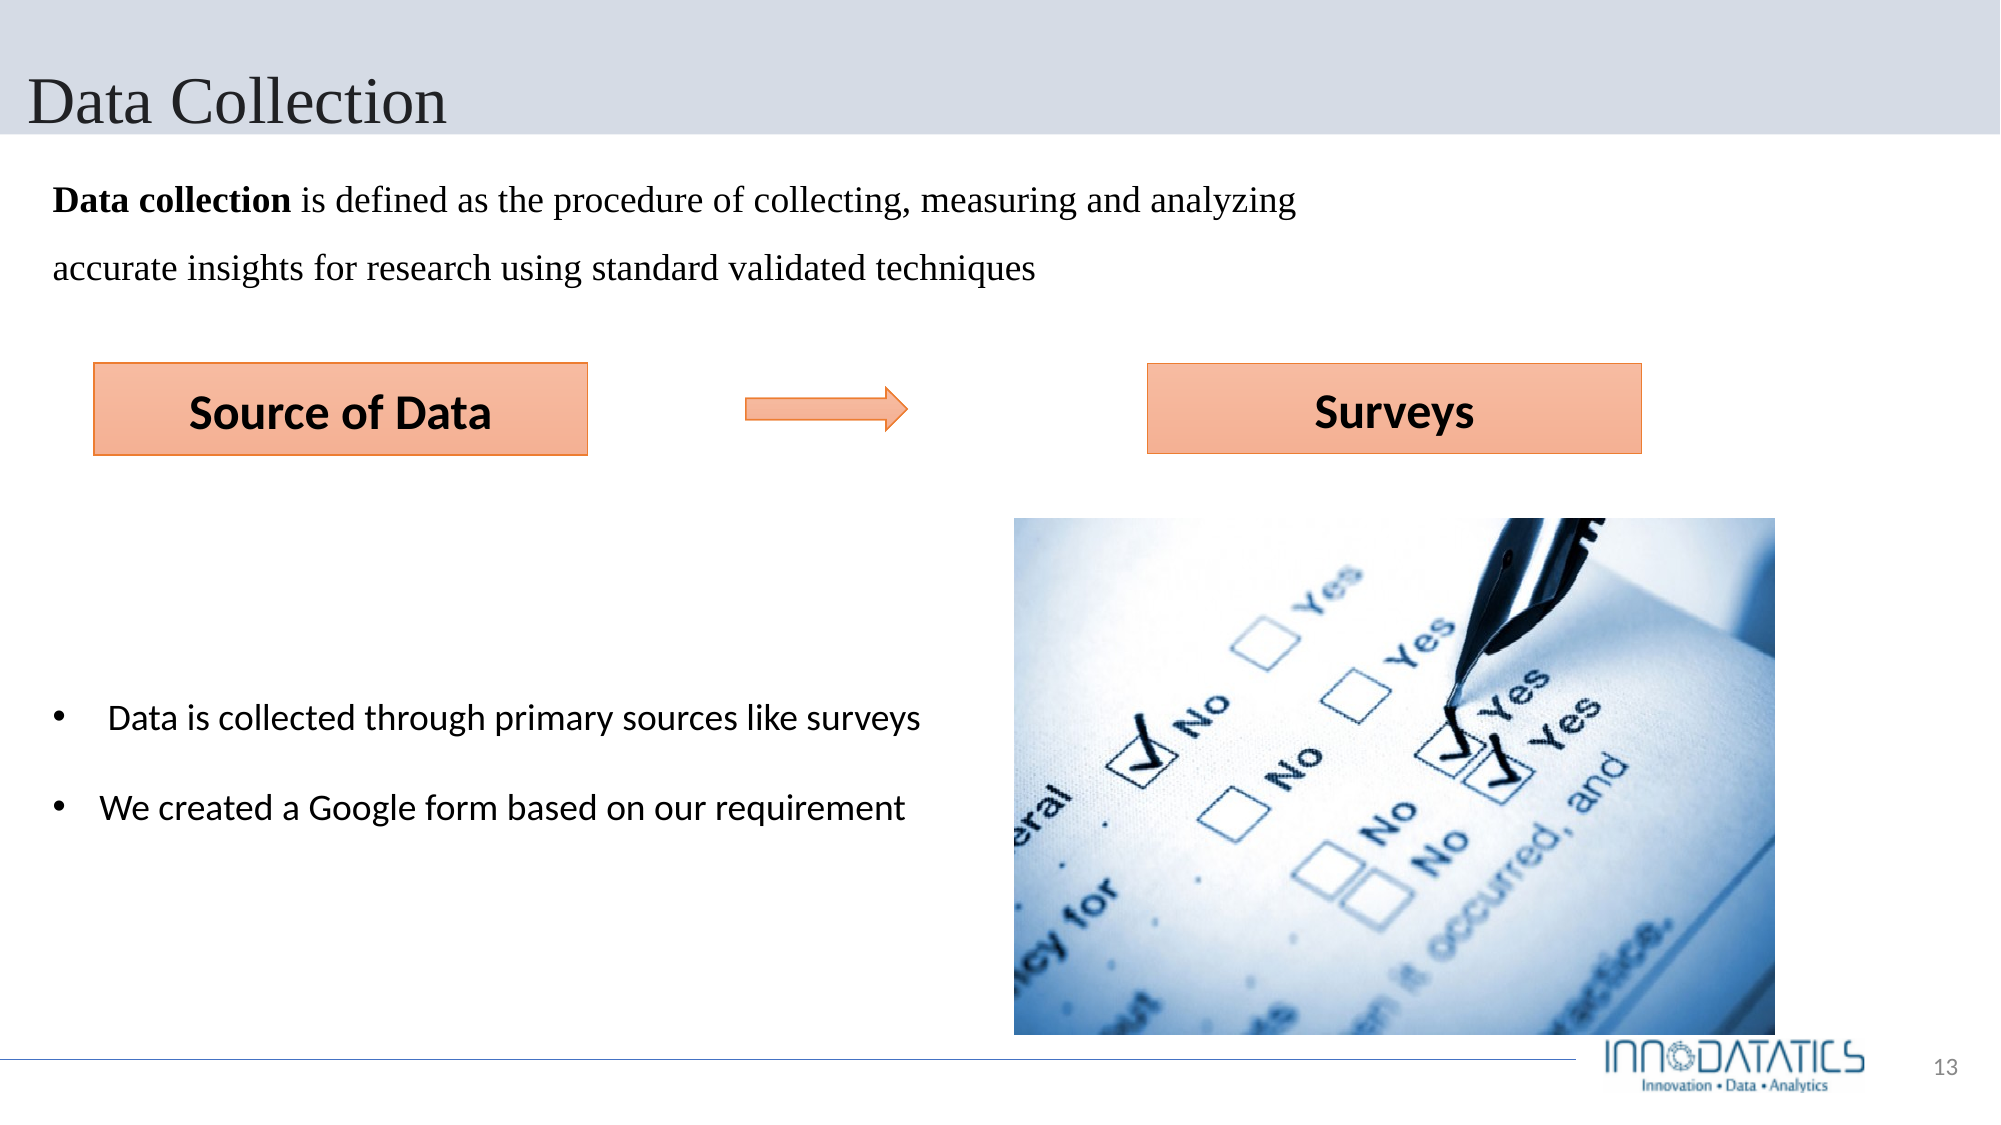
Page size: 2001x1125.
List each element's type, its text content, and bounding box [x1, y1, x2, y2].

title Data Collection [0, 0, 1725, 179]
text_box Source of Data [93, 363, 588, 455]
picture [1014, 518, 1775, 1036]
slide_number 13 [1909, 1041, 1974, 1090]
text_box Surveys [1147, 363, 1642, 454]
picture [1603, 1038, 1865, 1093]
text_box Data collection is defined as the procedure of collecting, measuring and analyzing accurate insights for research using standard validated techniques Data is collected through primary sources like surveys We created a Google form based on our requirement [37, 145, 1353, 888]
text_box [745, 387, 908, 431]
